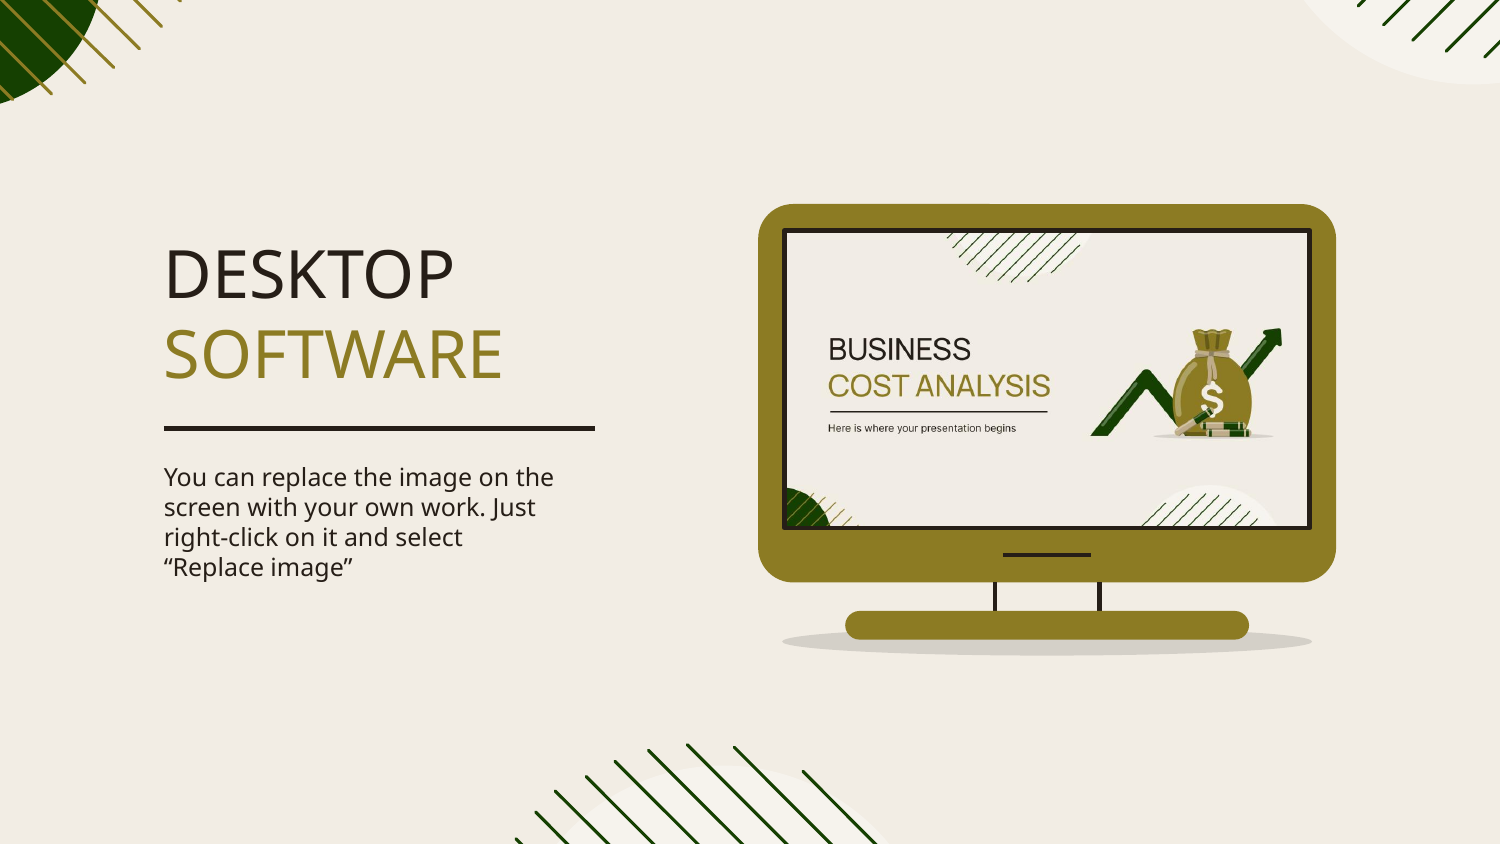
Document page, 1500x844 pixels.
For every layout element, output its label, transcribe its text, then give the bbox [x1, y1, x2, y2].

subtitle You can replace the image on the screen with your own work. Just right-click on it and select “Replace image” [148, 446, 580, 619]
title DESKTOP SOFTWARE [148, 216, 596, 419]
picture [786, 232, 1308, 526]
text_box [757, 203, 1337, 656]
